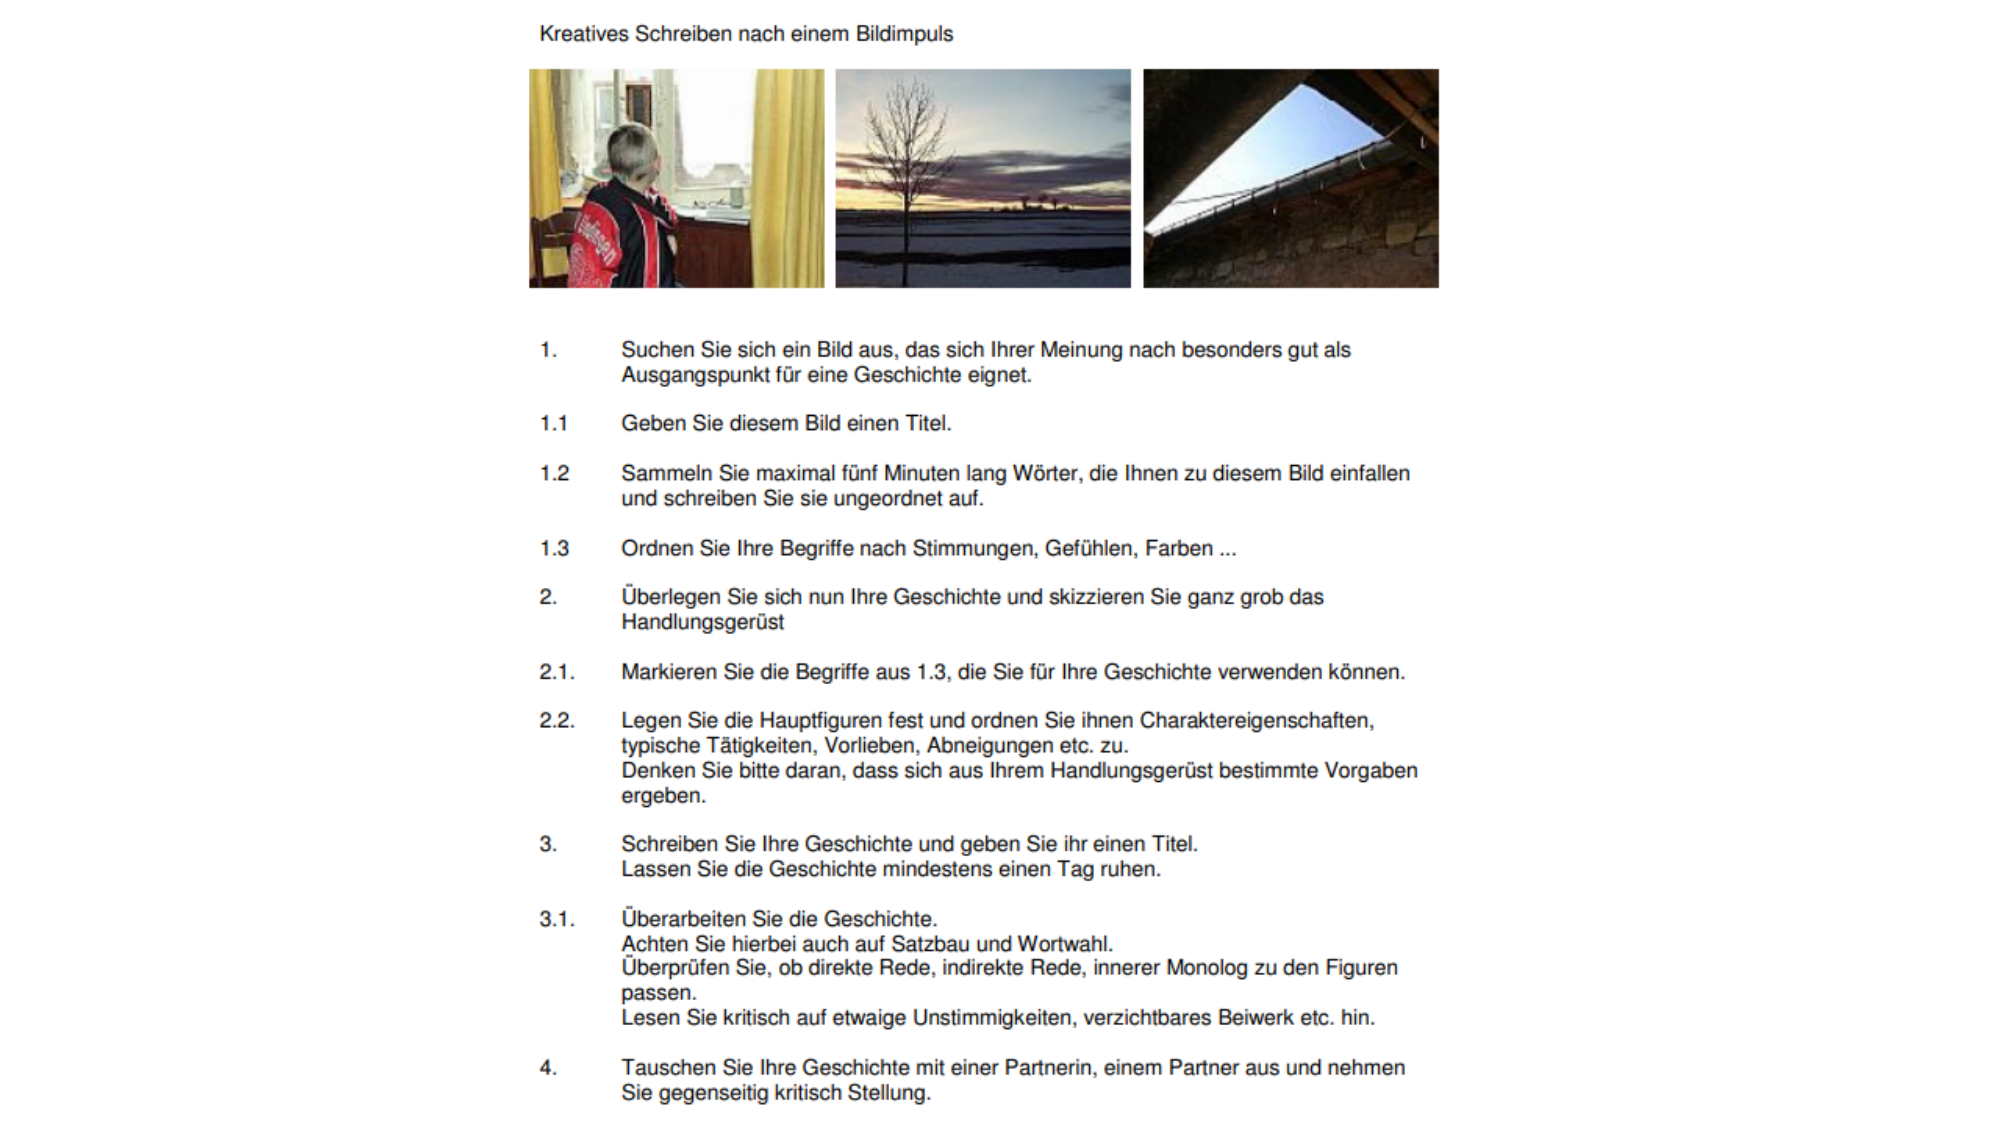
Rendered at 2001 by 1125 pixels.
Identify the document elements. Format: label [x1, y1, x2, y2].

picture [516, 13, 1484, 1112]
